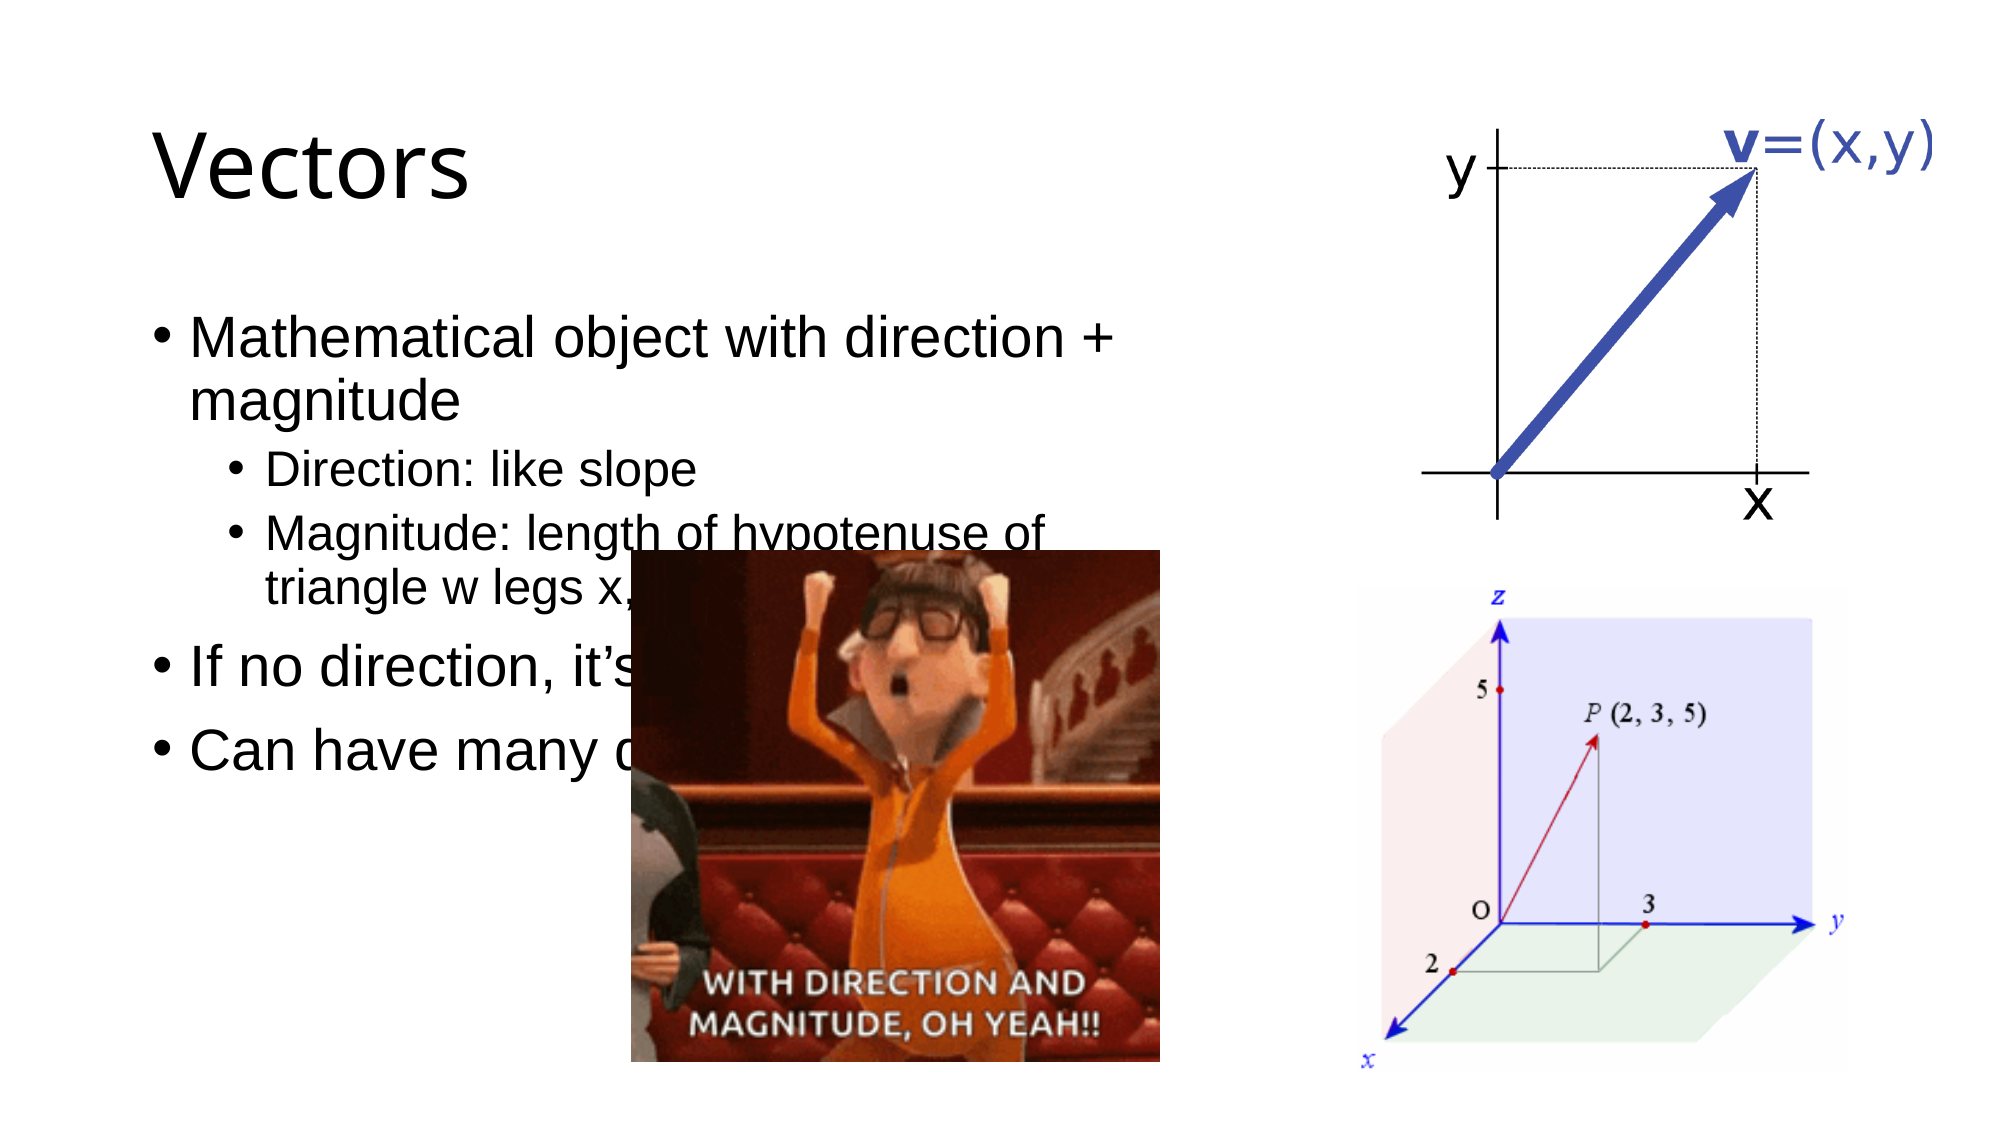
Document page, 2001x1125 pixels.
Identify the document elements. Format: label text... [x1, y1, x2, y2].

picture [1419, 119, 1932, 522]
list Mathematical object with direction + magnitude Direction: like slope Magnitude: length of hypotenuse of triangle w legs x, y If no direction, it’s called a scalar. Can have many dimensions [137, 299, 1220, 1014]
picture [1356, 586, 1847, 1073]
picture [631, 549, 1161, 1063]
title Vectors [137, 59, 1863, 278]
